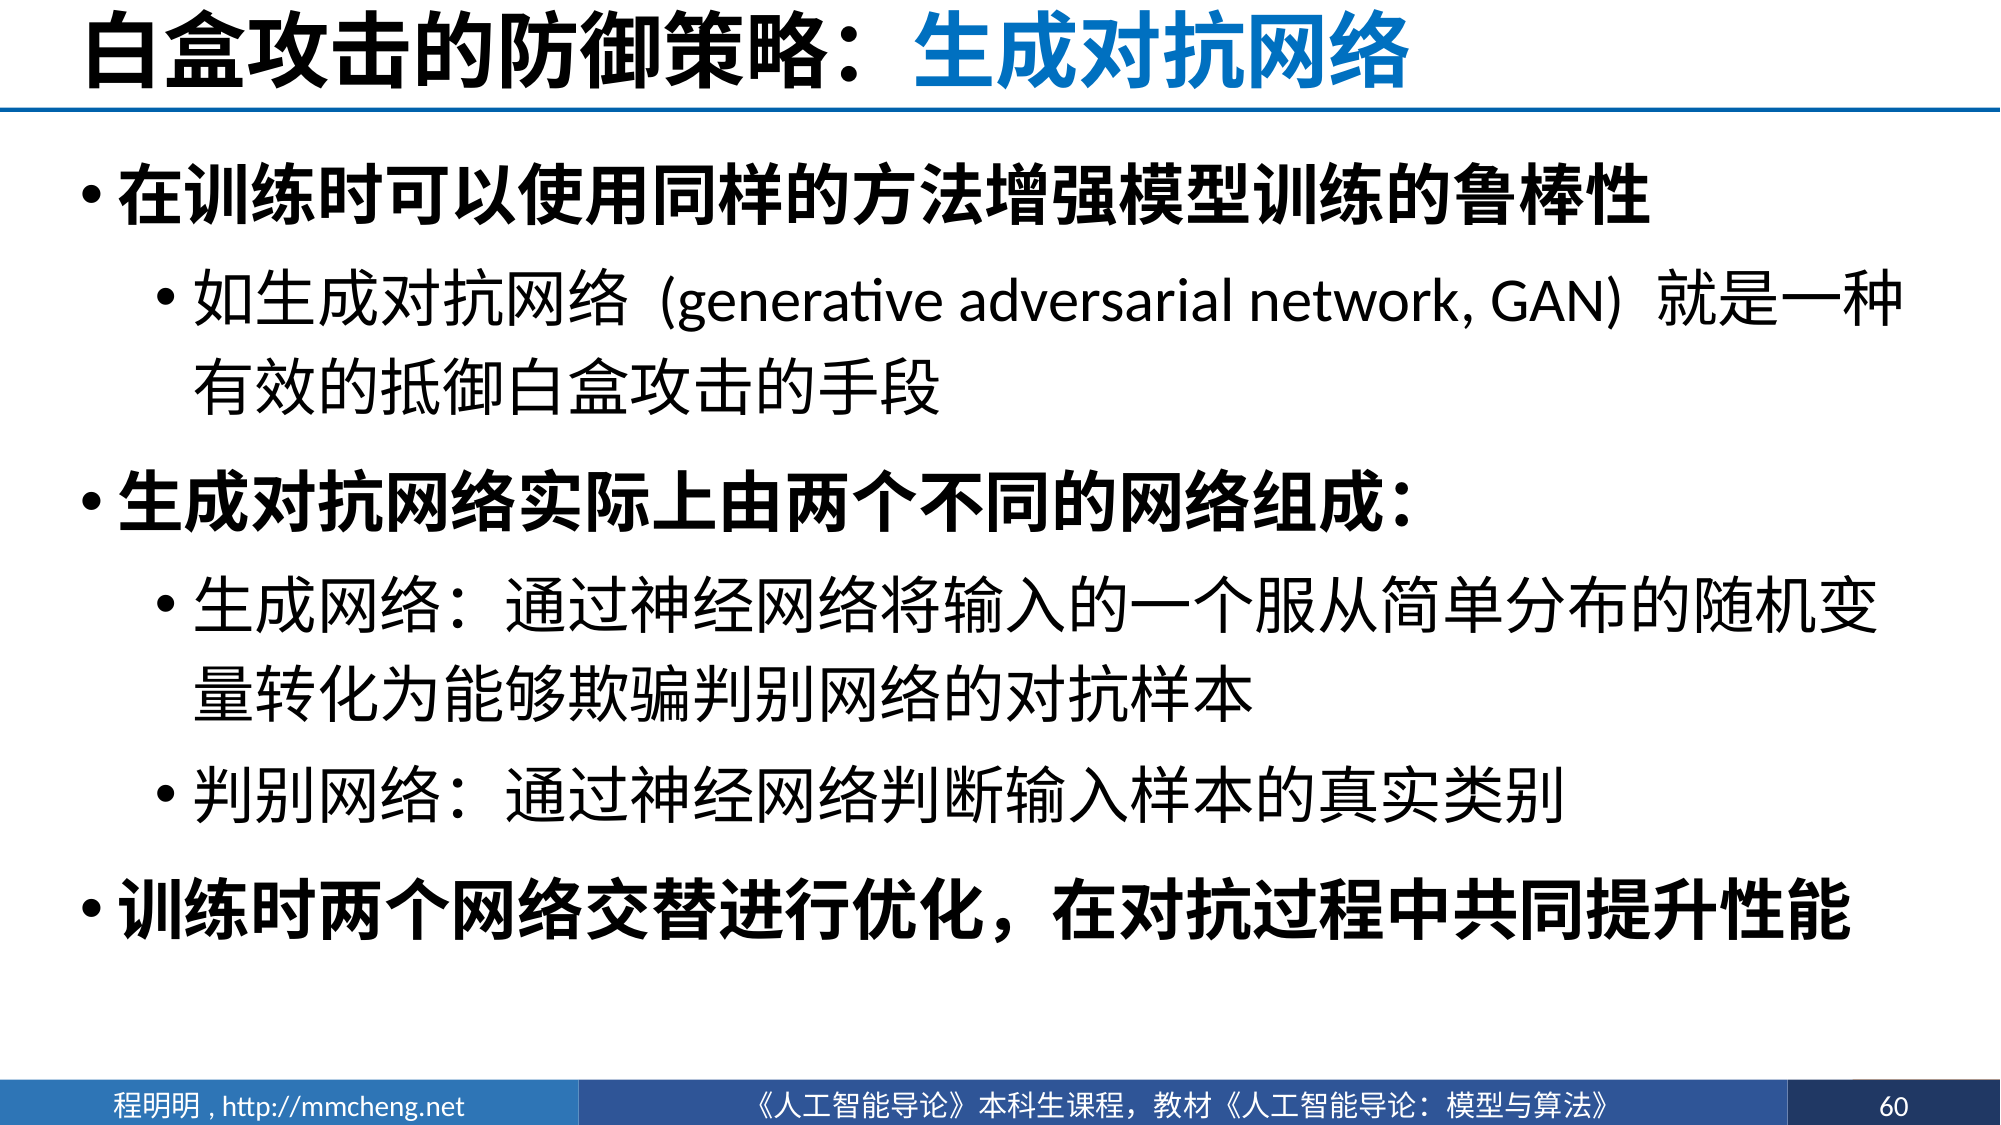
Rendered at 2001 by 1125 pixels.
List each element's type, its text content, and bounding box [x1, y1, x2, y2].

list 在训练时可以使用同样的方法增强模型训练的鲁棒性 如生成对抗网络 (generative adversarial network, GAN) 就是一种有效的抵御白盒攻击的手段 生成对抗网络实际上由两个不同的网络组成： 生成网络：通过神经网络将输入的一个服从简单分布的随机变量转化为能够欺骗判别网络的对抗样本 判别网络：通过神经网络判断输入样本的真实类别 训练时两个网络交替进行优化，在对抗过程中共同提升性能 [64, 129, 1928, 1100]
title 白盒攻击的防御策略：生成对抗网络 [64, 0, 2000, 110]
